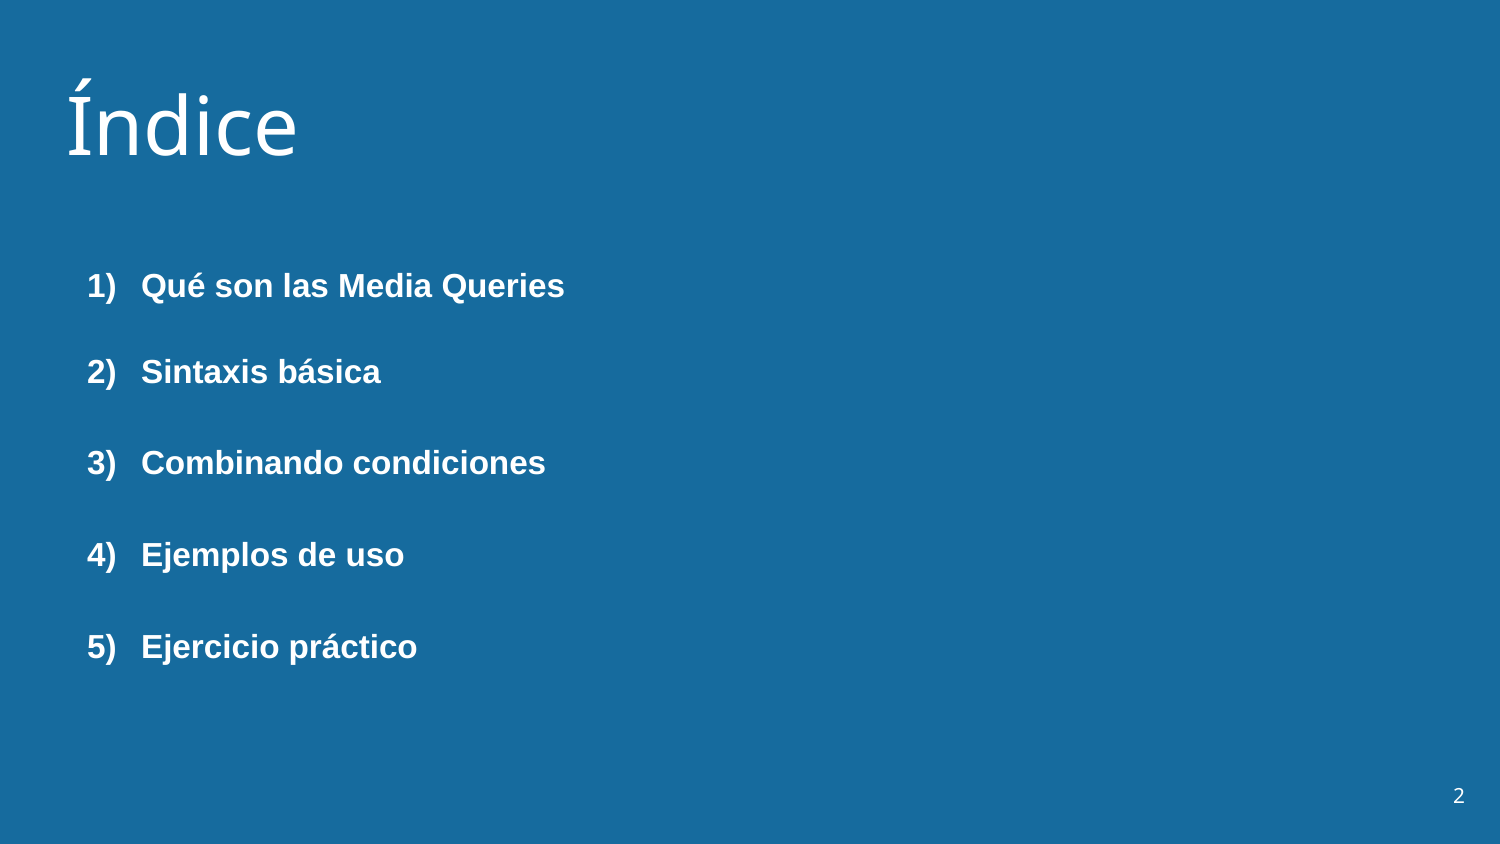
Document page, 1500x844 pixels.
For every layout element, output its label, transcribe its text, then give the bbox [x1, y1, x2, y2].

slide_number ‹#› [1389, 764, 1480, 830]
list Qué son las Media Queries Sintaxis básica Combinando condiciones Ejemplos de uso Ejercicio práctico [51, 243, 1425, 767]
title Índice [51, 53, 1425, 187]
